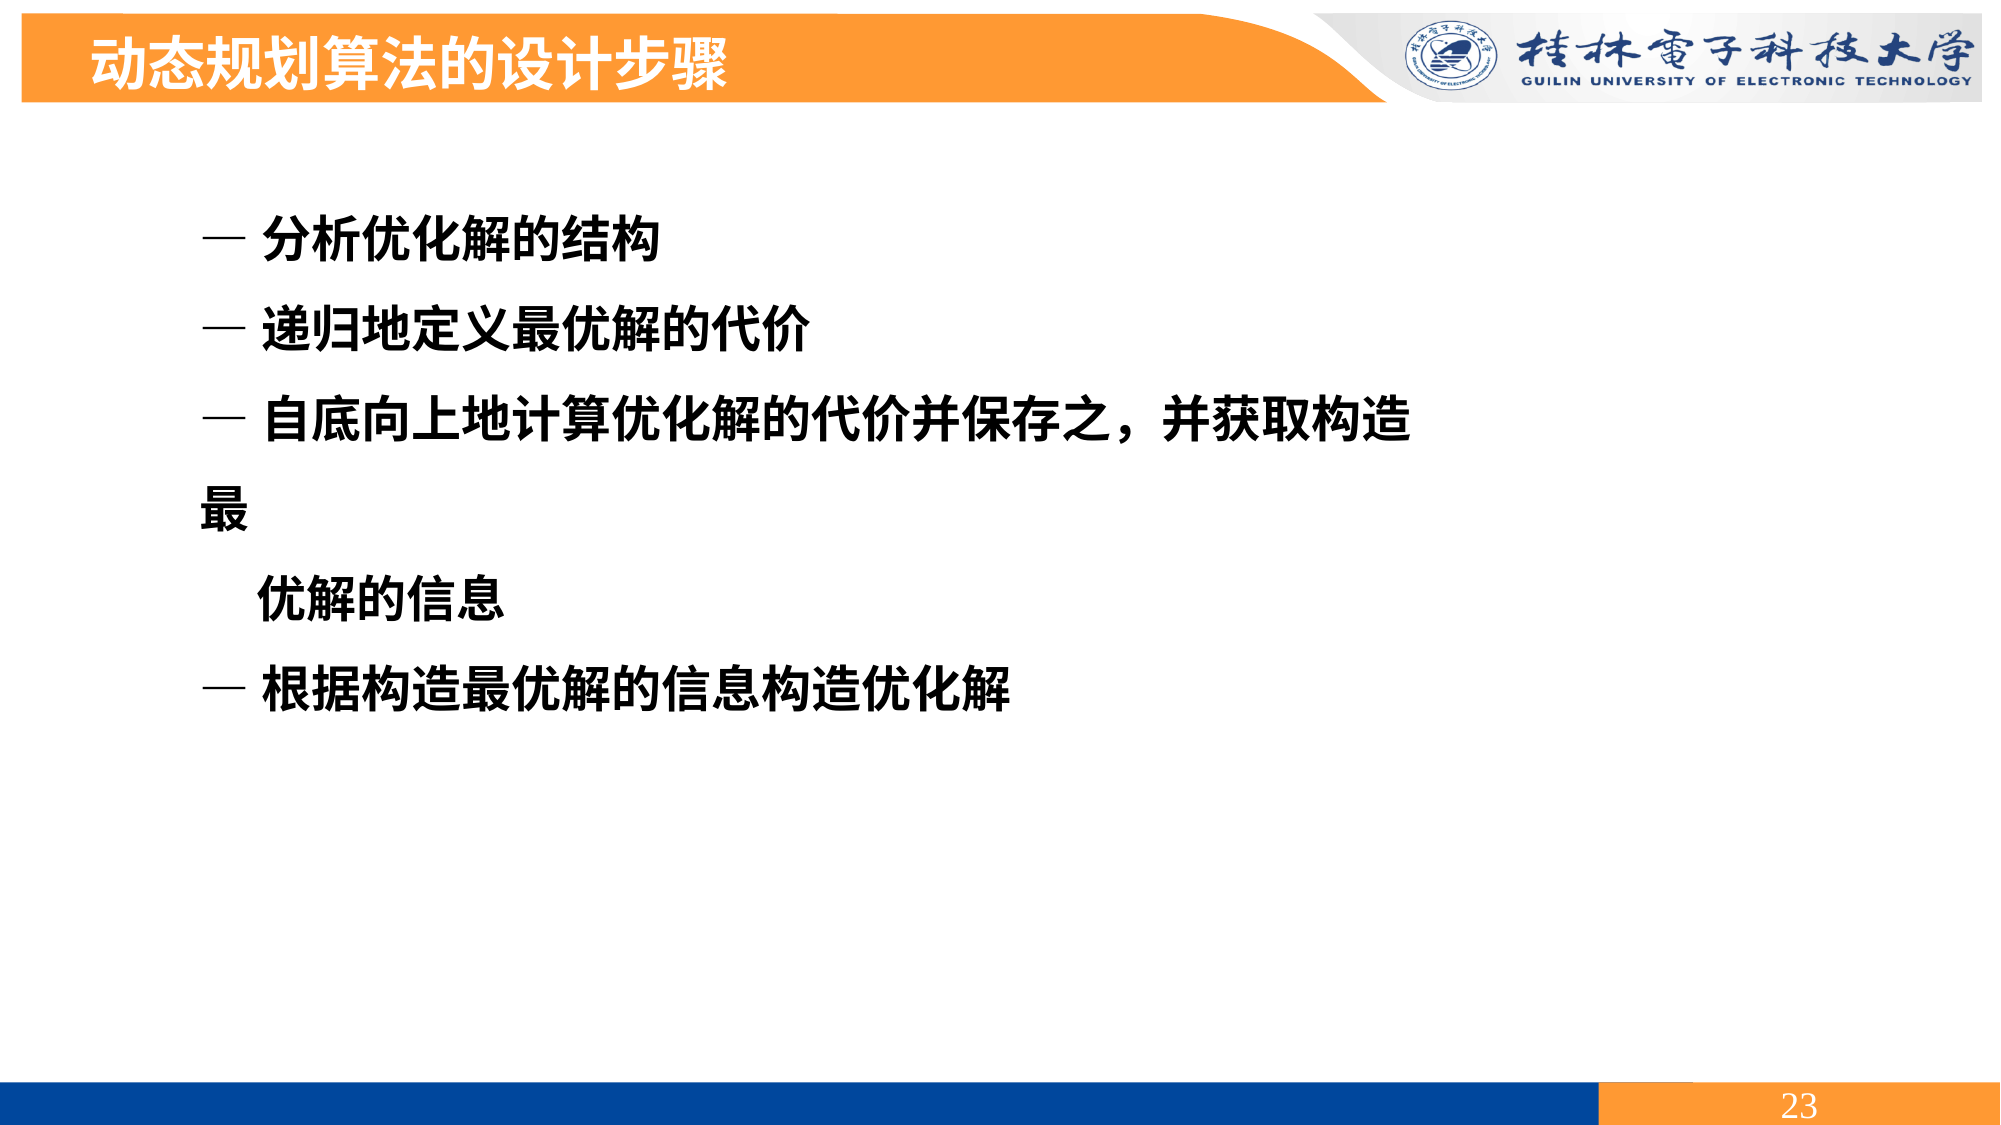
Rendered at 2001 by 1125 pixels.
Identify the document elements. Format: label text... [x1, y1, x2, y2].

picture [1386, 0, 2000, 103]
text_box 动态规划算法的设计步骤 [74, 19, 1101, 105]
text_box —分析优化解的结构 —递归地定义最优解的代价 —自底向上地计算优化解的代价并保存之，并获取构造最 优解的信息 —根据构造最优解的信息构造优化解 [184, 169, 1473, 725]
